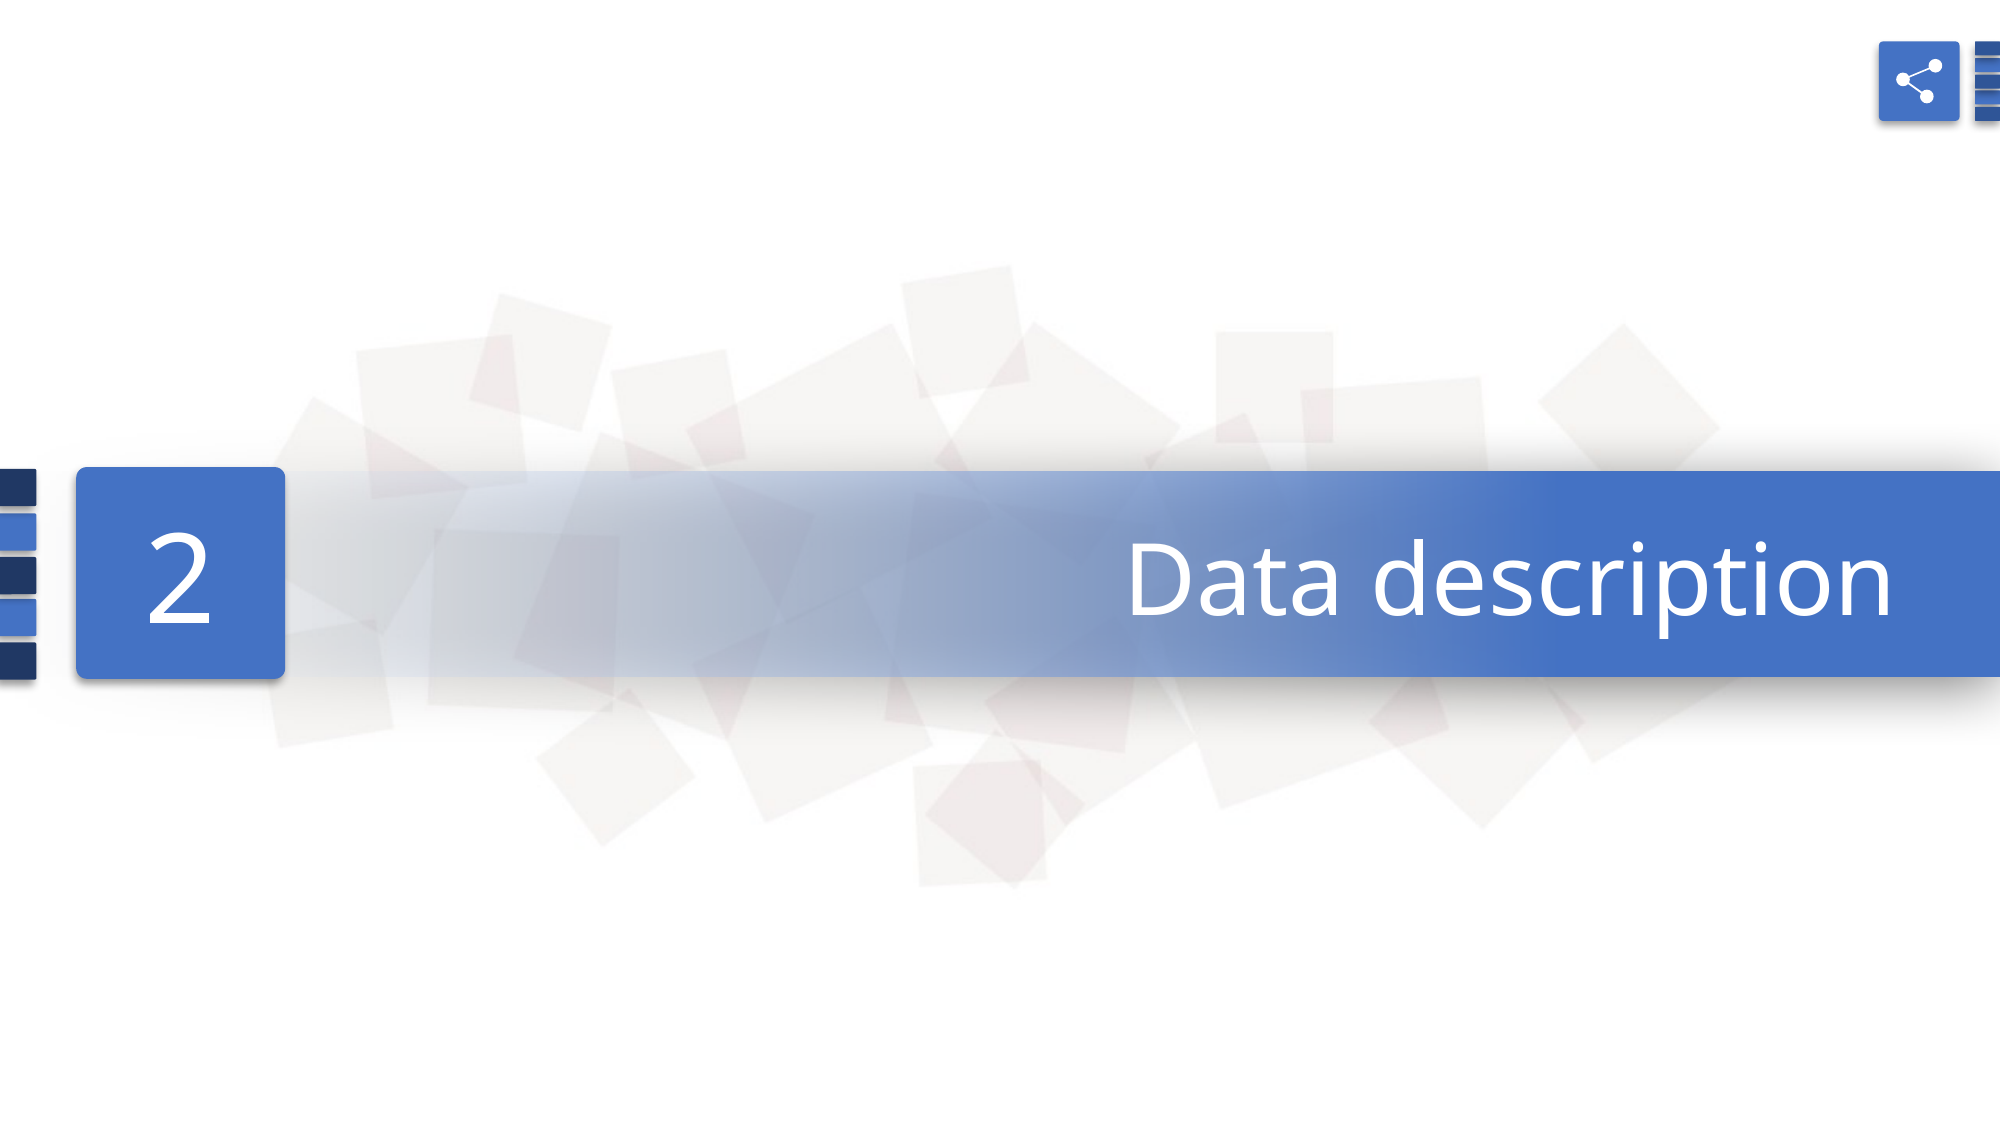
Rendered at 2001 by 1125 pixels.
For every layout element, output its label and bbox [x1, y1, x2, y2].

text_box [1878, 41, 2000, 121]
text_box [0, 467, 2000, 680]
picture [0, 0, 2001, 1125]
